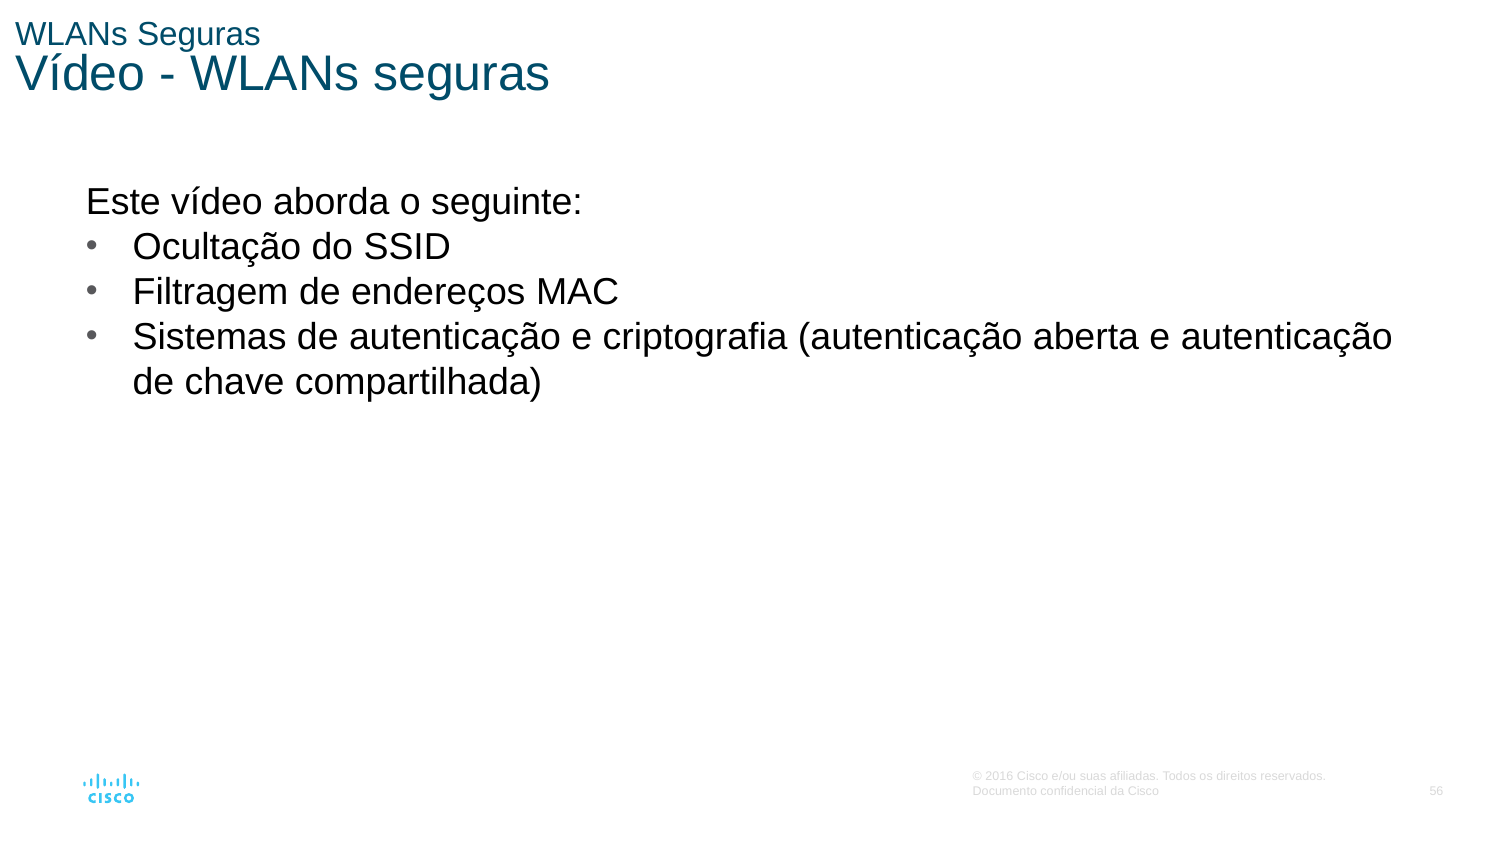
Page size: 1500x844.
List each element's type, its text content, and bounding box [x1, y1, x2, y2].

list Este vídeo aborda o seguinte: Ocultação do SSID Filtragem de endereços MAC Sistemas de autenticação e criptografia (autenticação aberta e autenticação de chave compartilhada) [70, 169, 1430, 674]
title WLANs Seguras Vídeo - WLANs seguras [0, 0, 1369, 121]
